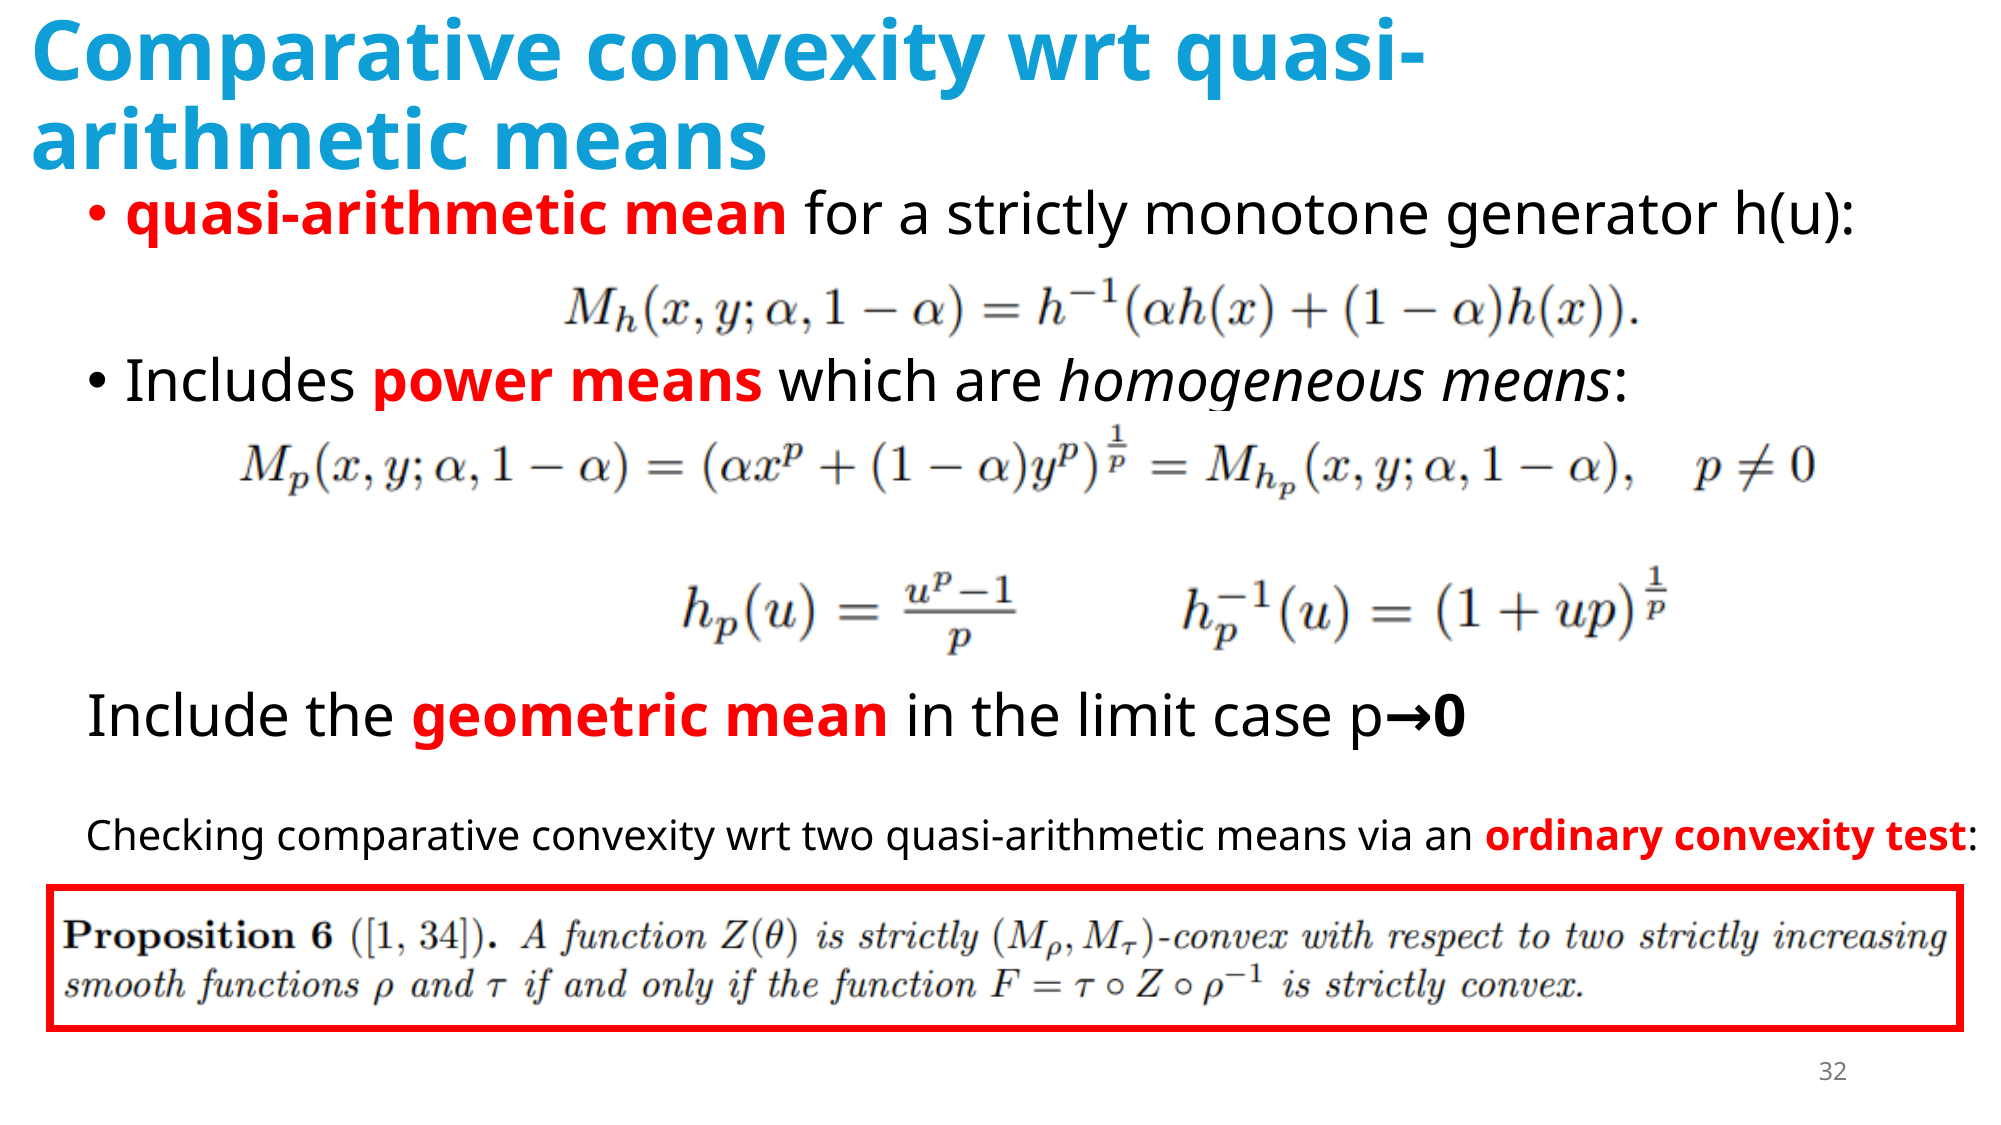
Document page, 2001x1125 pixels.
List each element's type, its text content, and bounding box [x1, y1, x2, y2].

picture [218, 410, 1846, 540]
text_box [49, 886, 1961, 1029]
picture [555, 248, 1649, 359]
list quasi-arithmetic mean for a strictly monotone generator h(u): Includes power means which are homogeneous means: Include the geometric mean in the limit case p→0 [72, 176, 2000, 1030]
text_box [1179, 550, 1677, 680]
picture [676, 568, 1025, 670]
text_box Checking comparative convexity wrt two quasi-arithmetic means via an ordinary convexity test: [70, 801, 1994, 867]
title Comparative convexity wrt quasi-arithmetic means [15, 0, 1843, 207]
slide_number 32 [1412, 1042, 1863, 1103]
